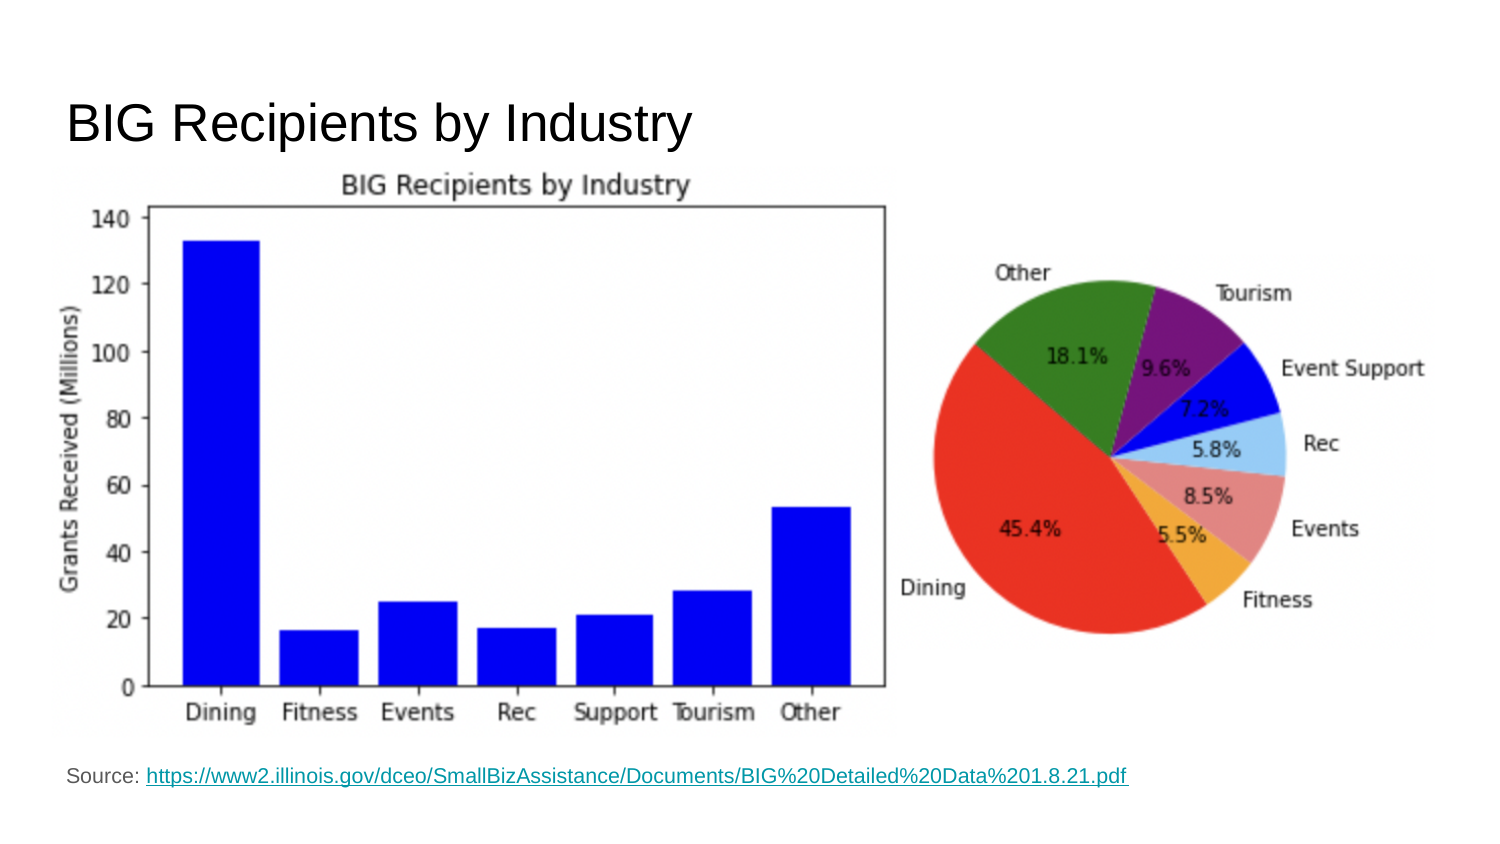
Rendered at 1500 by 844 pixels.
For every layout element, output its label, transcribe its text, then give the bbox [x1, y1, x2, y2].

title BIG Recipients by Industry [51, 72, 1449, 167]
picture [50, 166, 1435, 738]
list Source: https://www2.illinois.gov/dceo/SmallBizAssistance/Documents/BIG%20Detailed%20Data%201.8.21.pdf [51, 743, 1449, 803]
